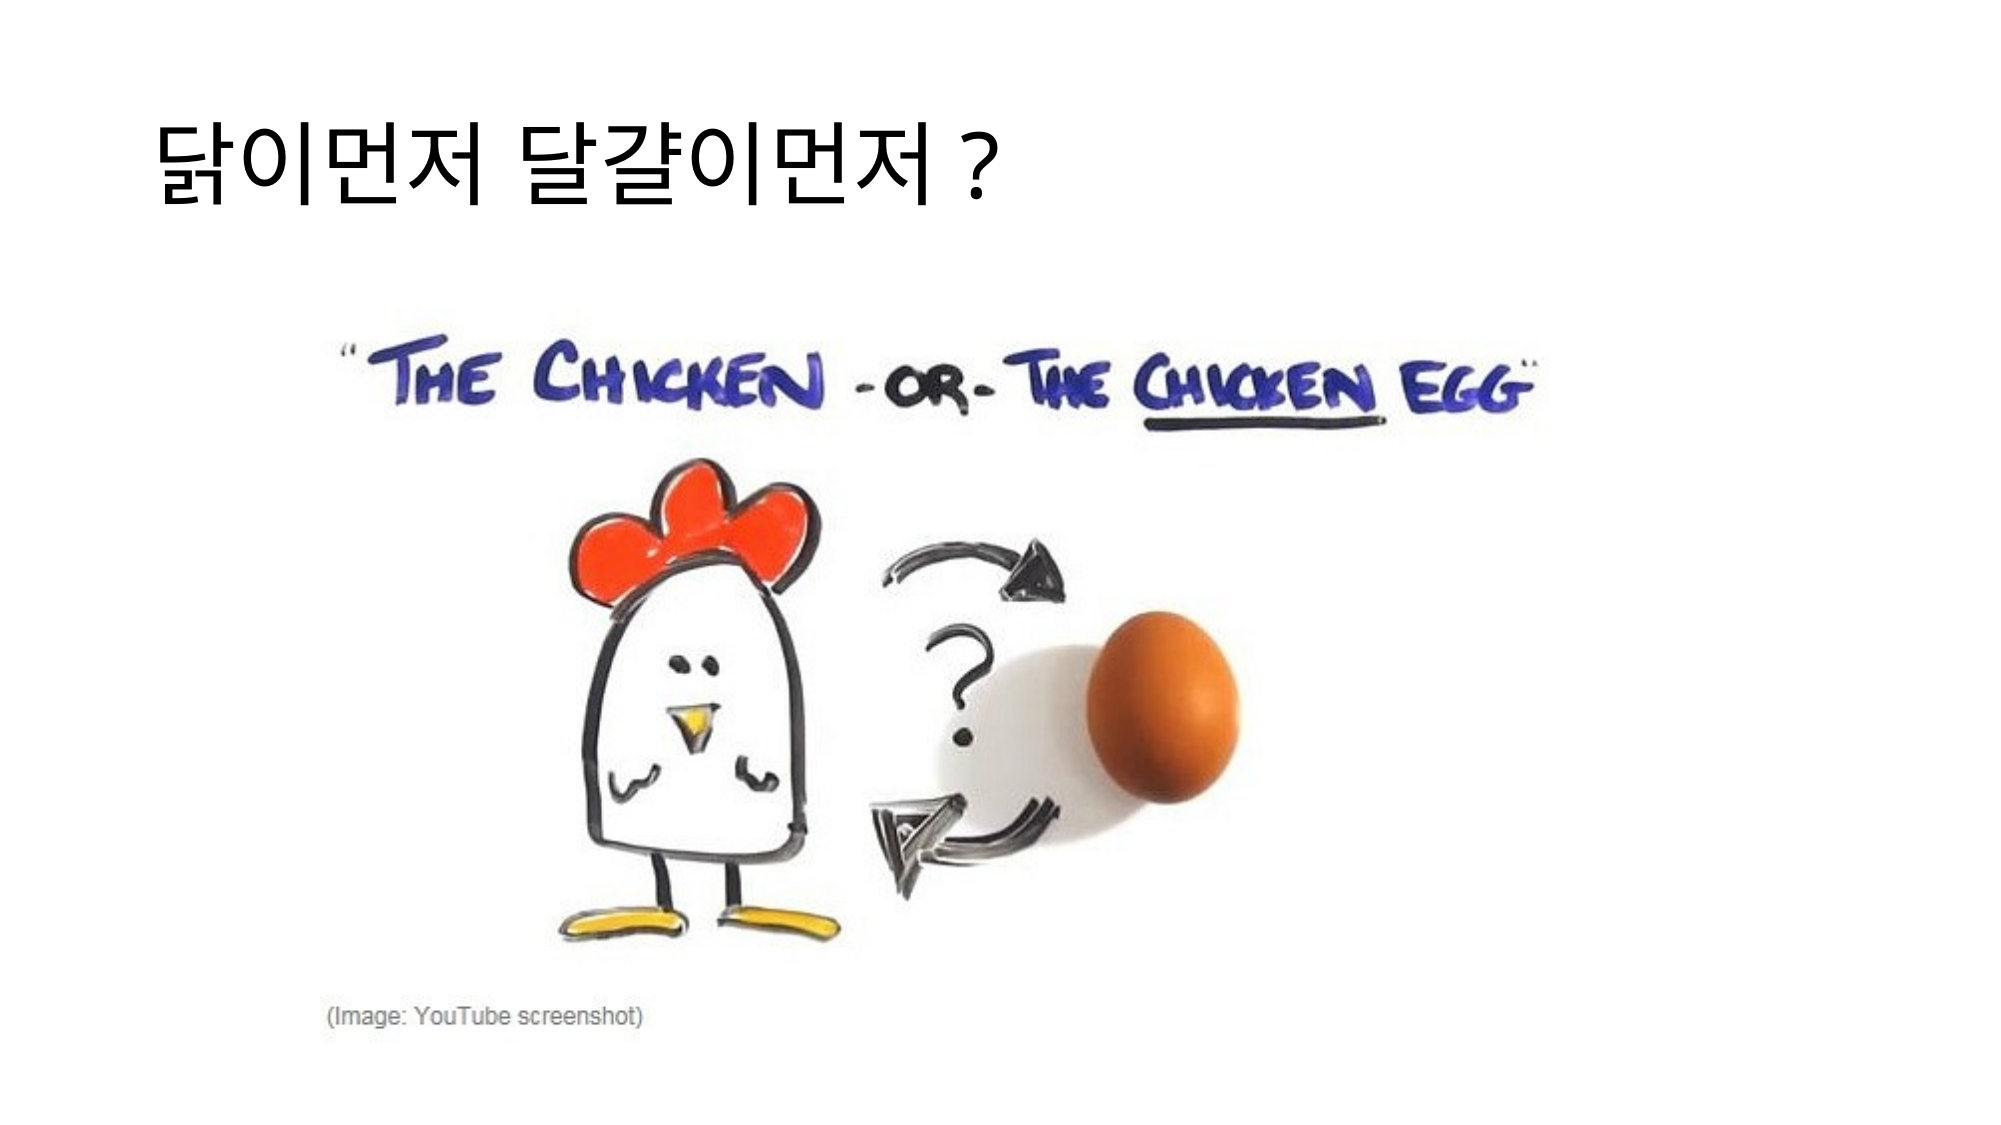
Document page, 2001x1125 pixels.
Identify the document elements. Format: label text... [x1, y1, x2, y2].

picture [273, 277, 1633, 1055]
title 닭이먼저 달걀이먼저? [137, 59, 1863, 278]
